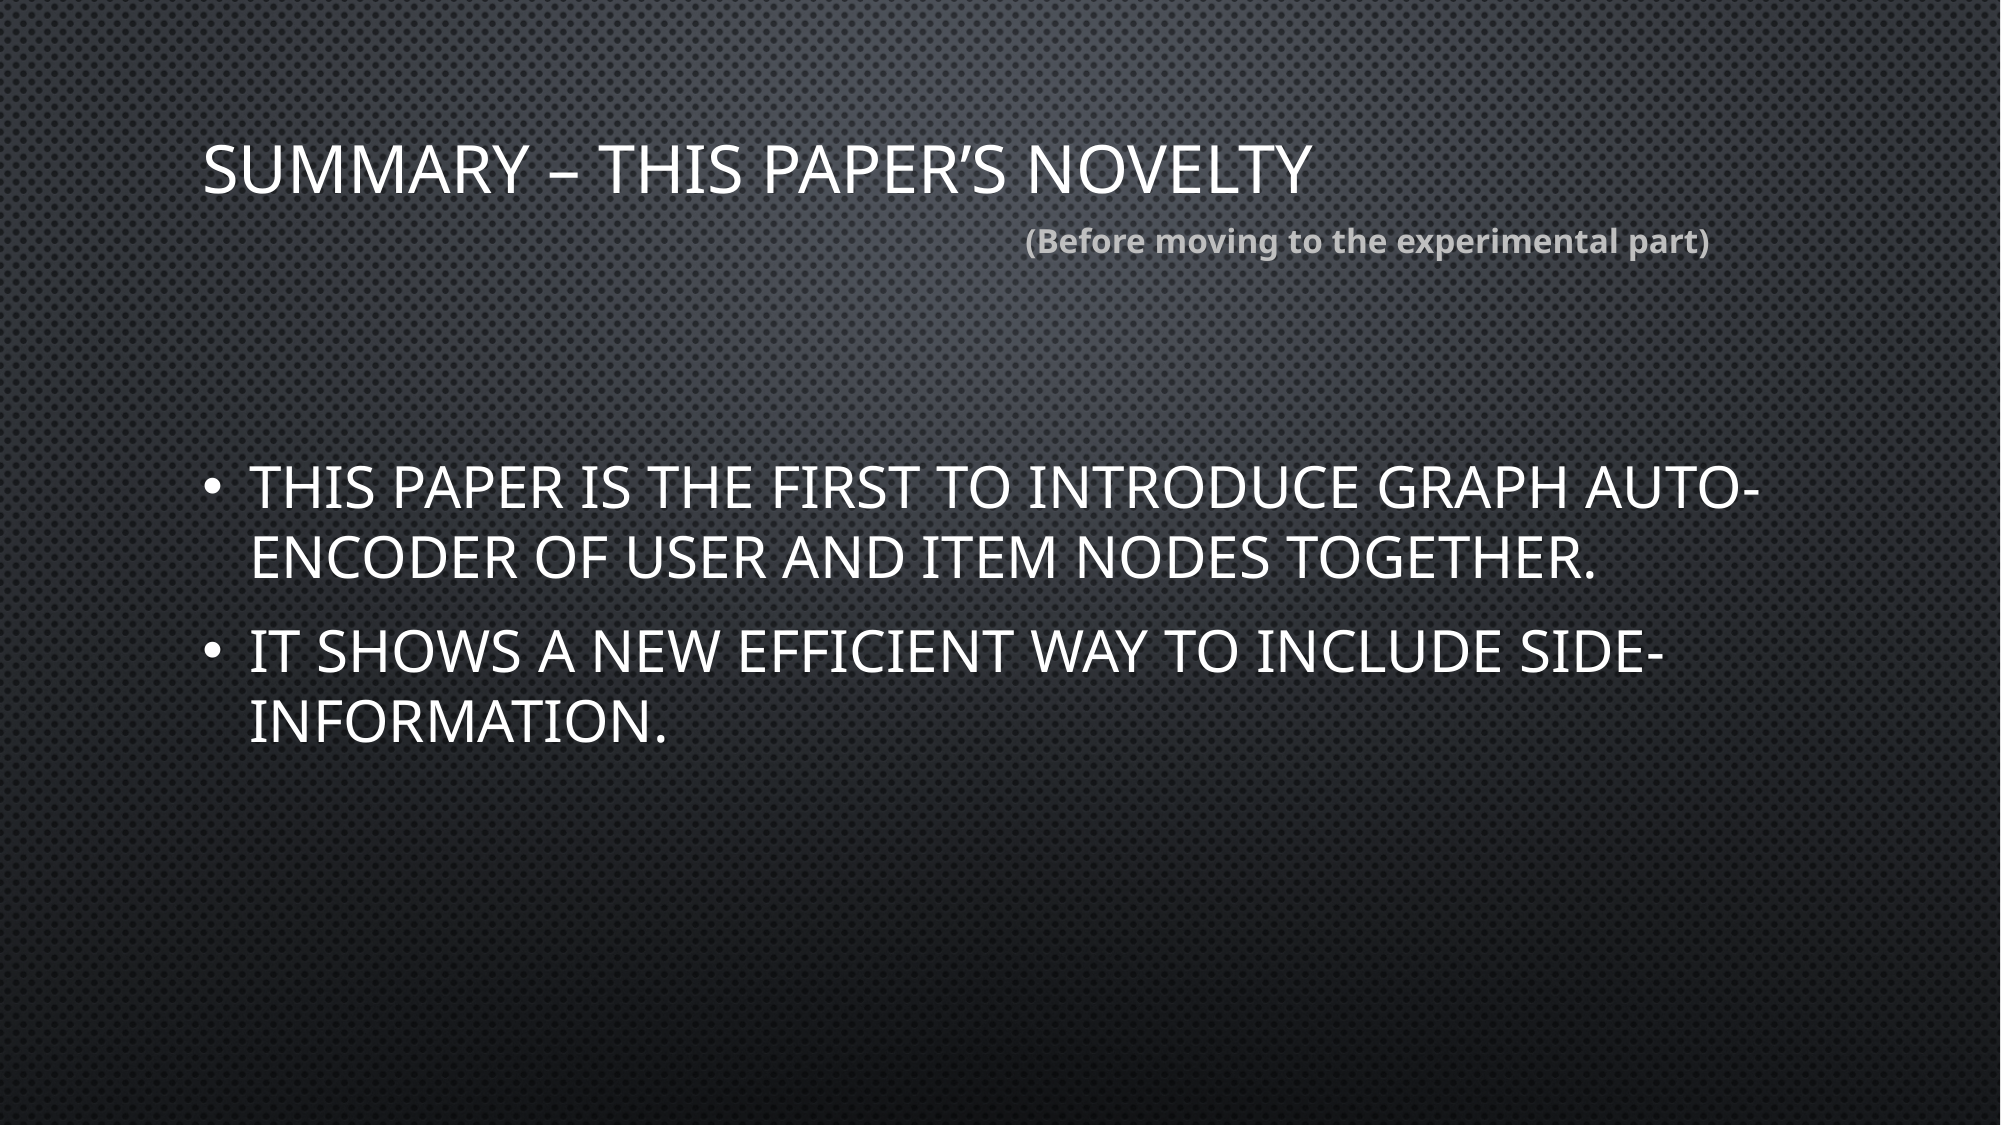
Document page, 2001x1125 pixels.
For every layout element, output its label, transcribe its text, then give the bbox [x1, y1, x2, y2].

text_box Summary – This paper’s novelty [187, 93, 1813, 240]
footer (Before moving to the experimental part) [187, 210, 1735, 269]
list This paper is the first to introduce graph auto-encoder of user and item nodes together. It shows a new efficient way to include side-information. [187, 345, 1813, 859]
